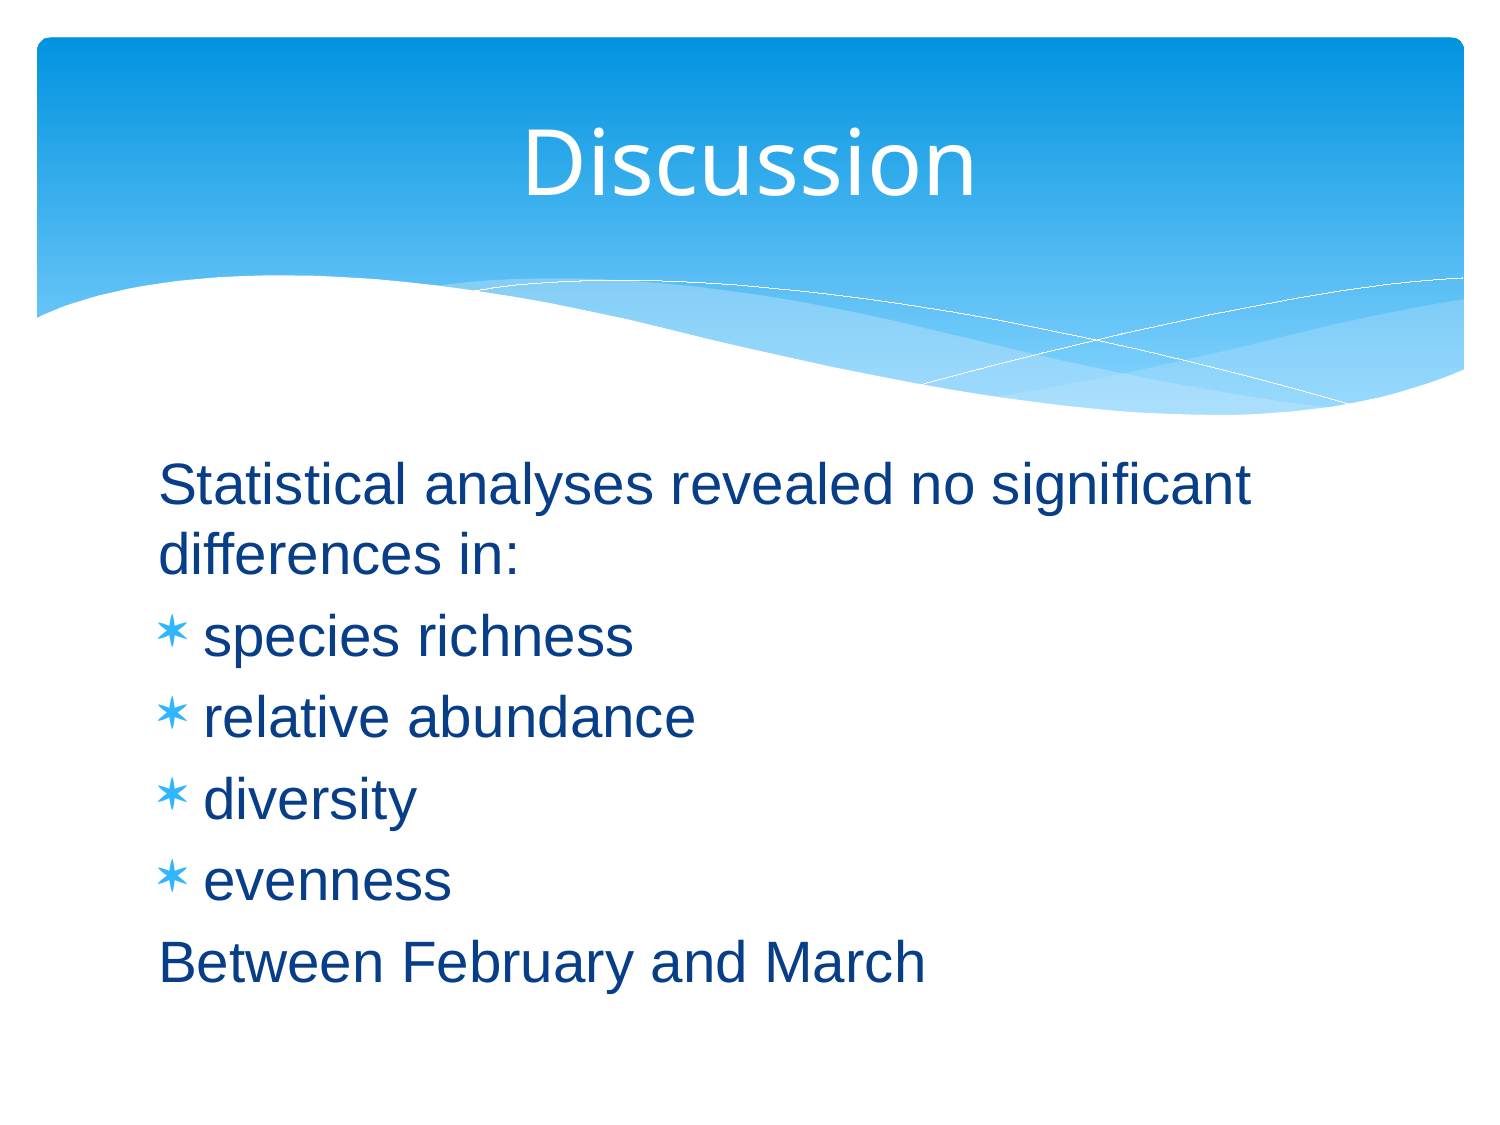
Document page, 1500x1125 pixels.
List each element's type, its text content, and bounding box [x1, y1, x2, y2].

title Discussion [75, 55, 1425, 261]
list Statistical analyses revealed no significant differences in: species richness relative abundance diversity evenness Between February and March [143, 438, 1359, 1005]
